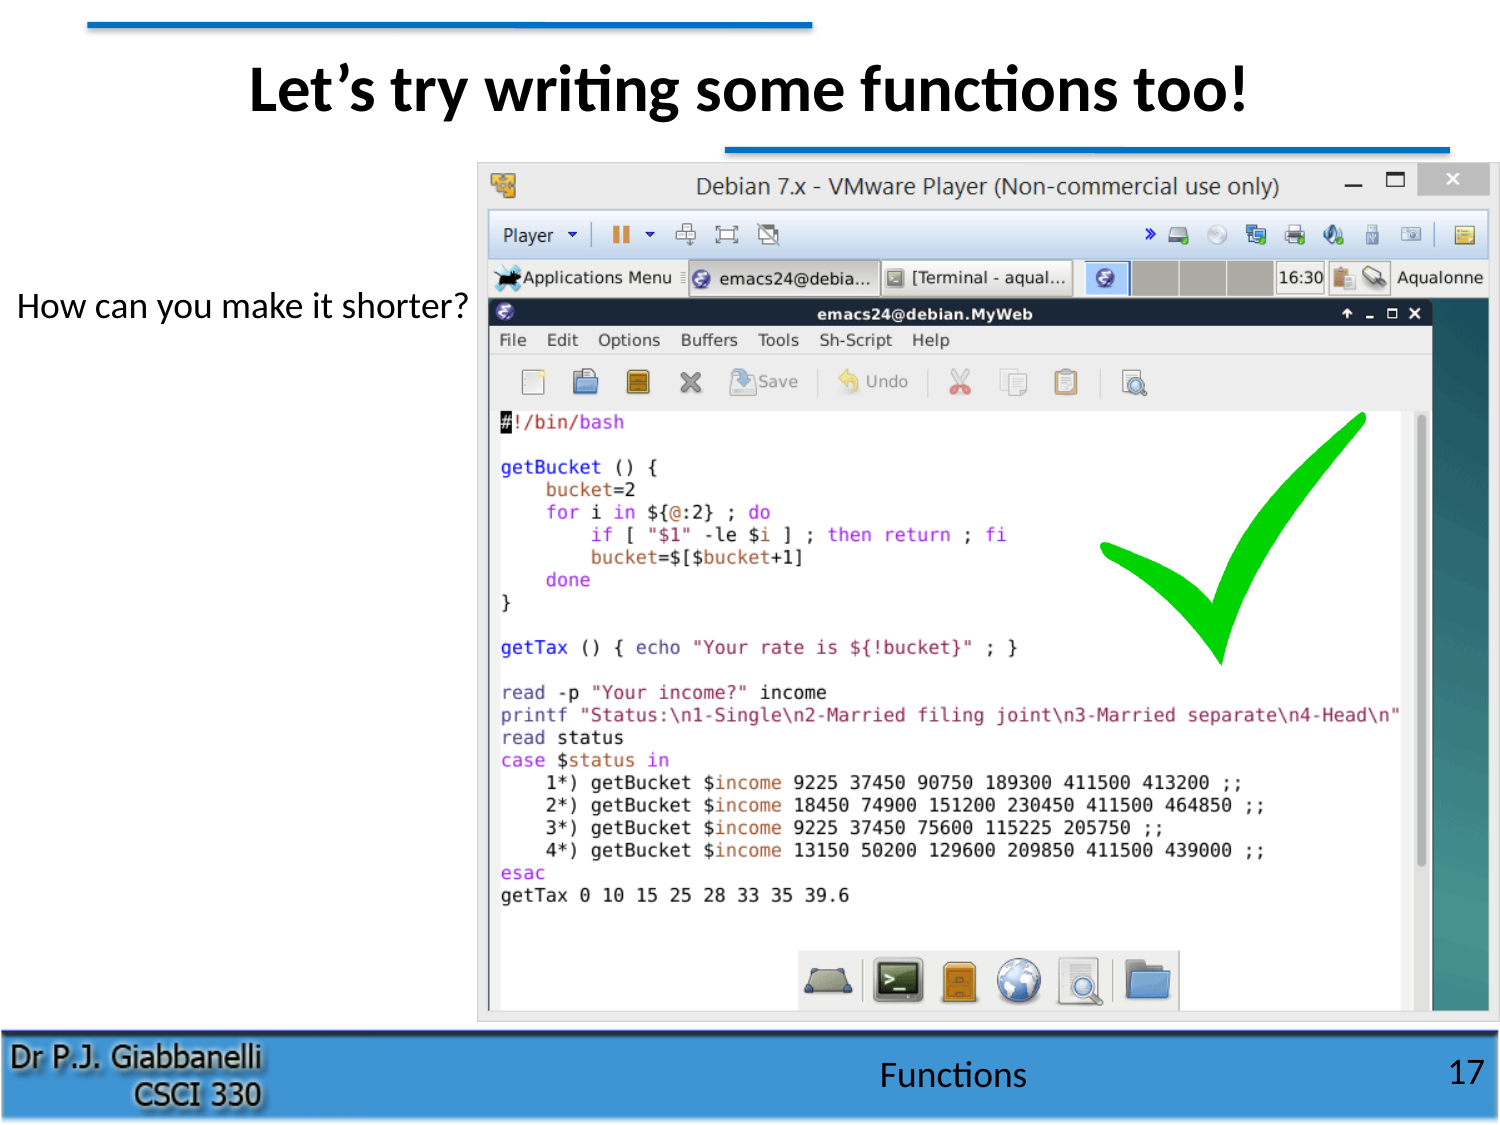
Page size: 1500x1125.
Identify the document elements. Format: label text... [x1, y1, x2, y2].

text_box Let’s try writing some functions too! [0, 37, 1500, 133]
picture [477, 162, 1500, 1022]
picture [0, 1026, 1500, 1125]
text_box How can you make it shorter? [0, 273, 472, 334]
